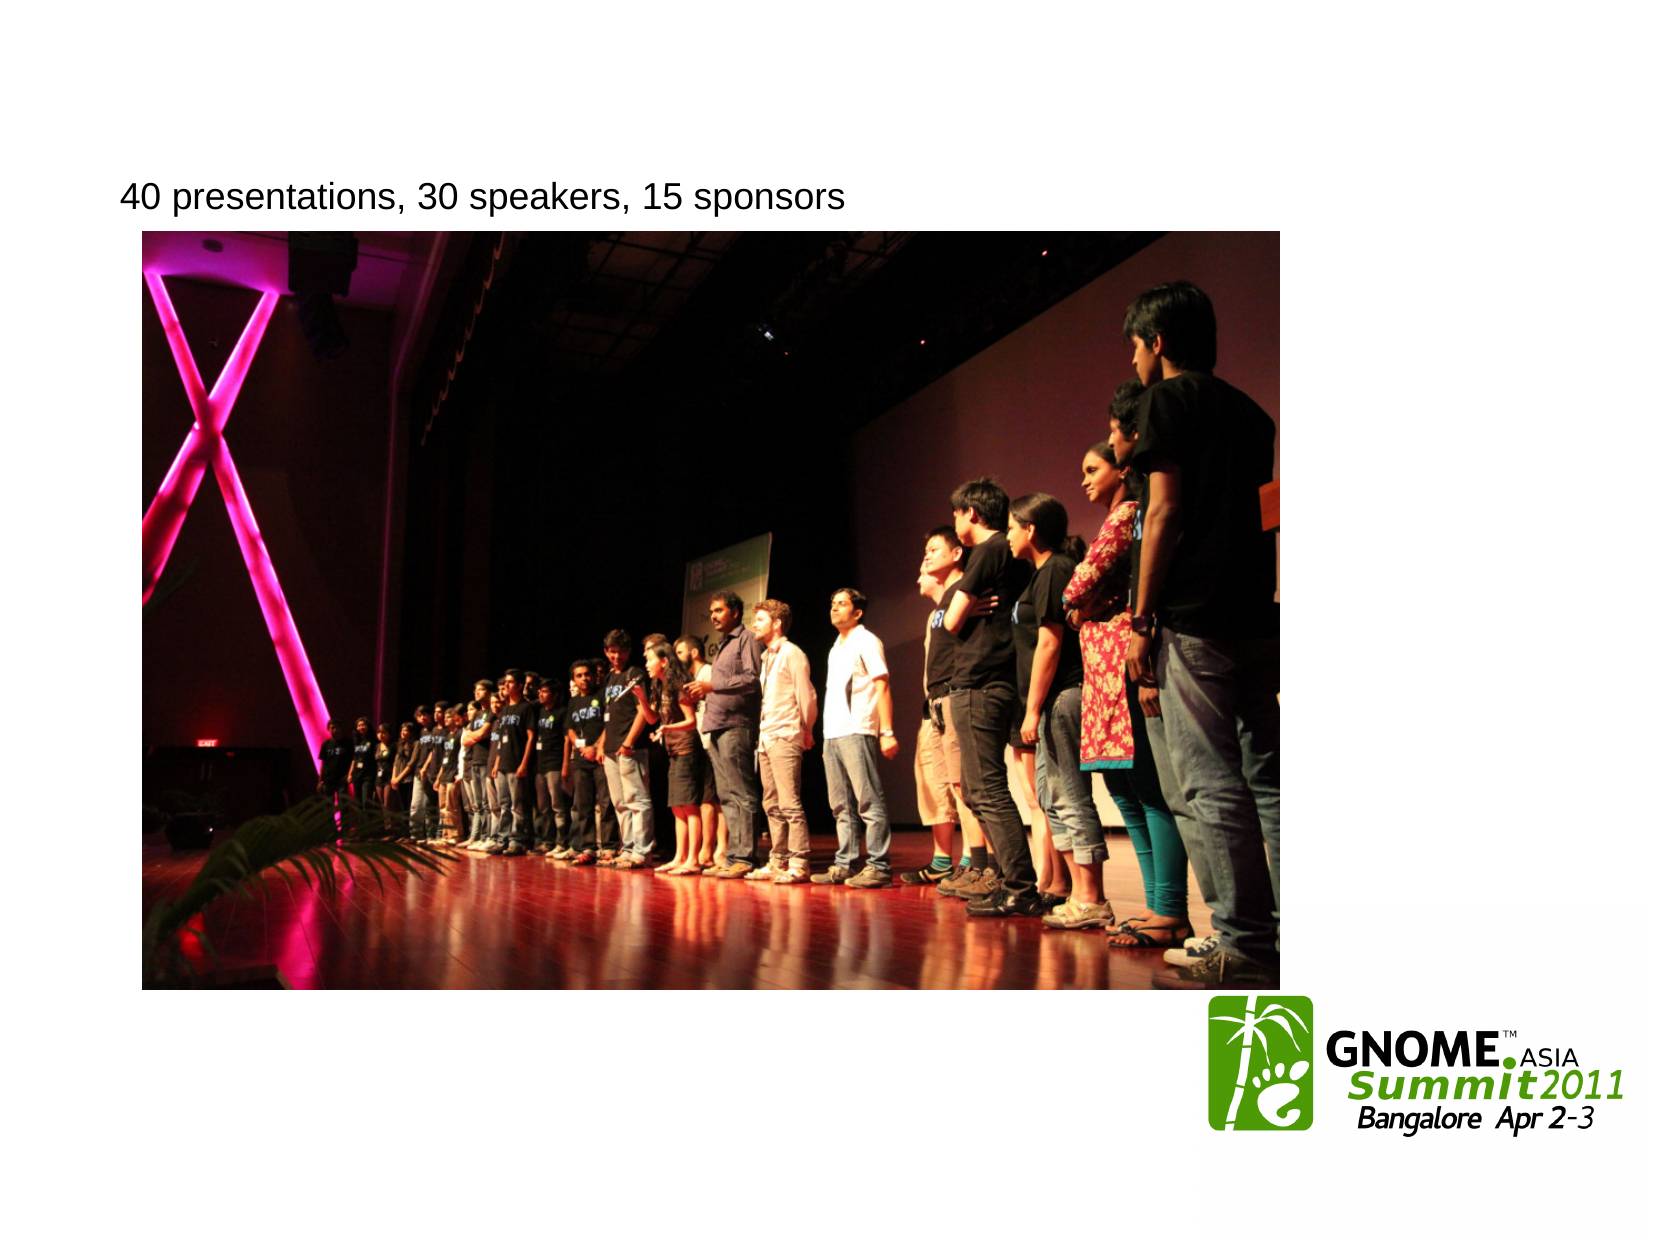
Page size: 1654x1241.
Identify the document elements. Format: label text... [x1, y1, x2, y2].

text_box 40 presentations, 30 speakers, 15 sponsors [104, 164, 1200, 255]
picture [142, 231, 1647, 1238]
text_box [82, 49, 1571, 1010]
